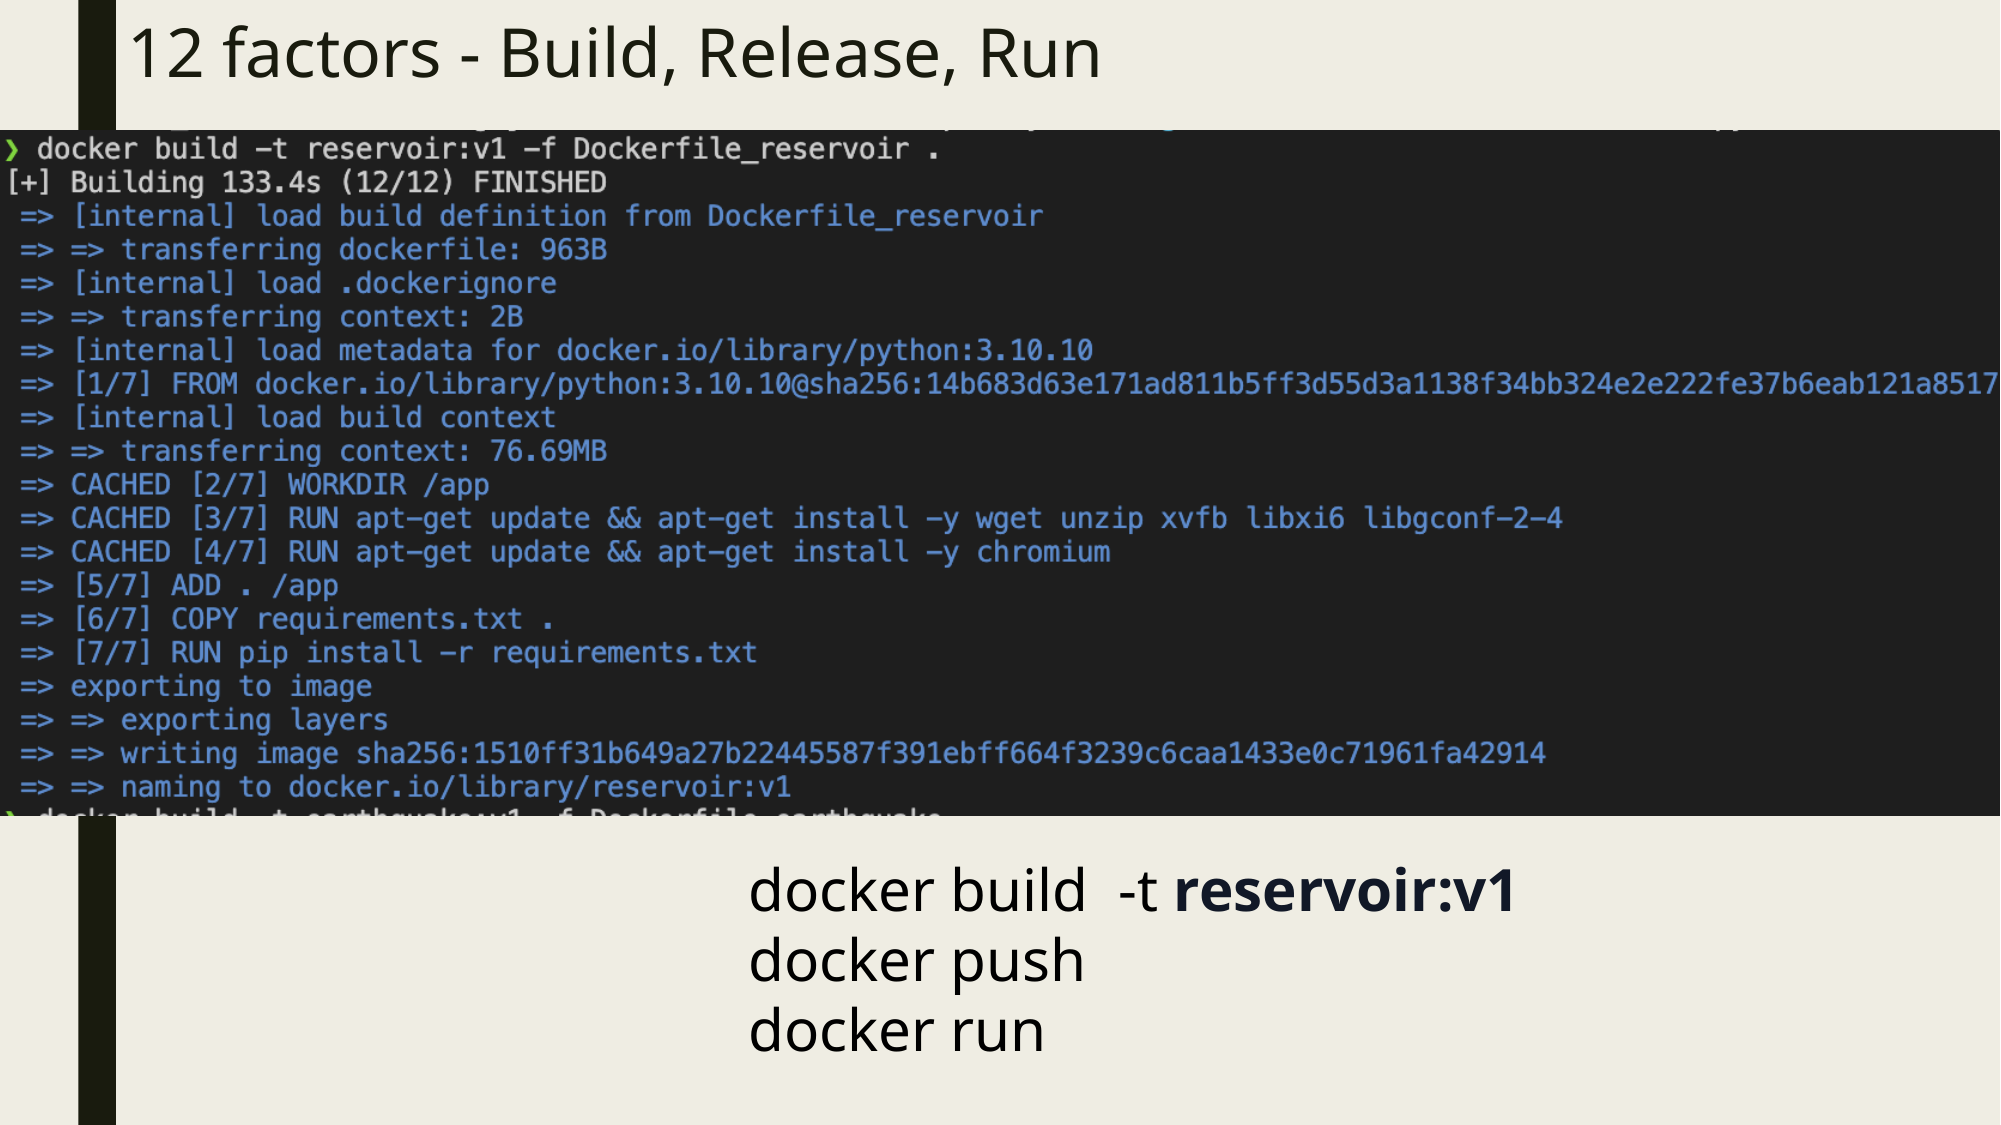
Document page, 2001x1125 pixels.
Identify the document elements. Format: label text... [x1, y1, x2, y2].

picture [0, 130, 2000, 816]
title 12 factors - Build, Release, Run [112, 12, 1688, 130]
text_box docker build -t reservoir:v1 docker push docker run [734, 846, 2000, 1071]
